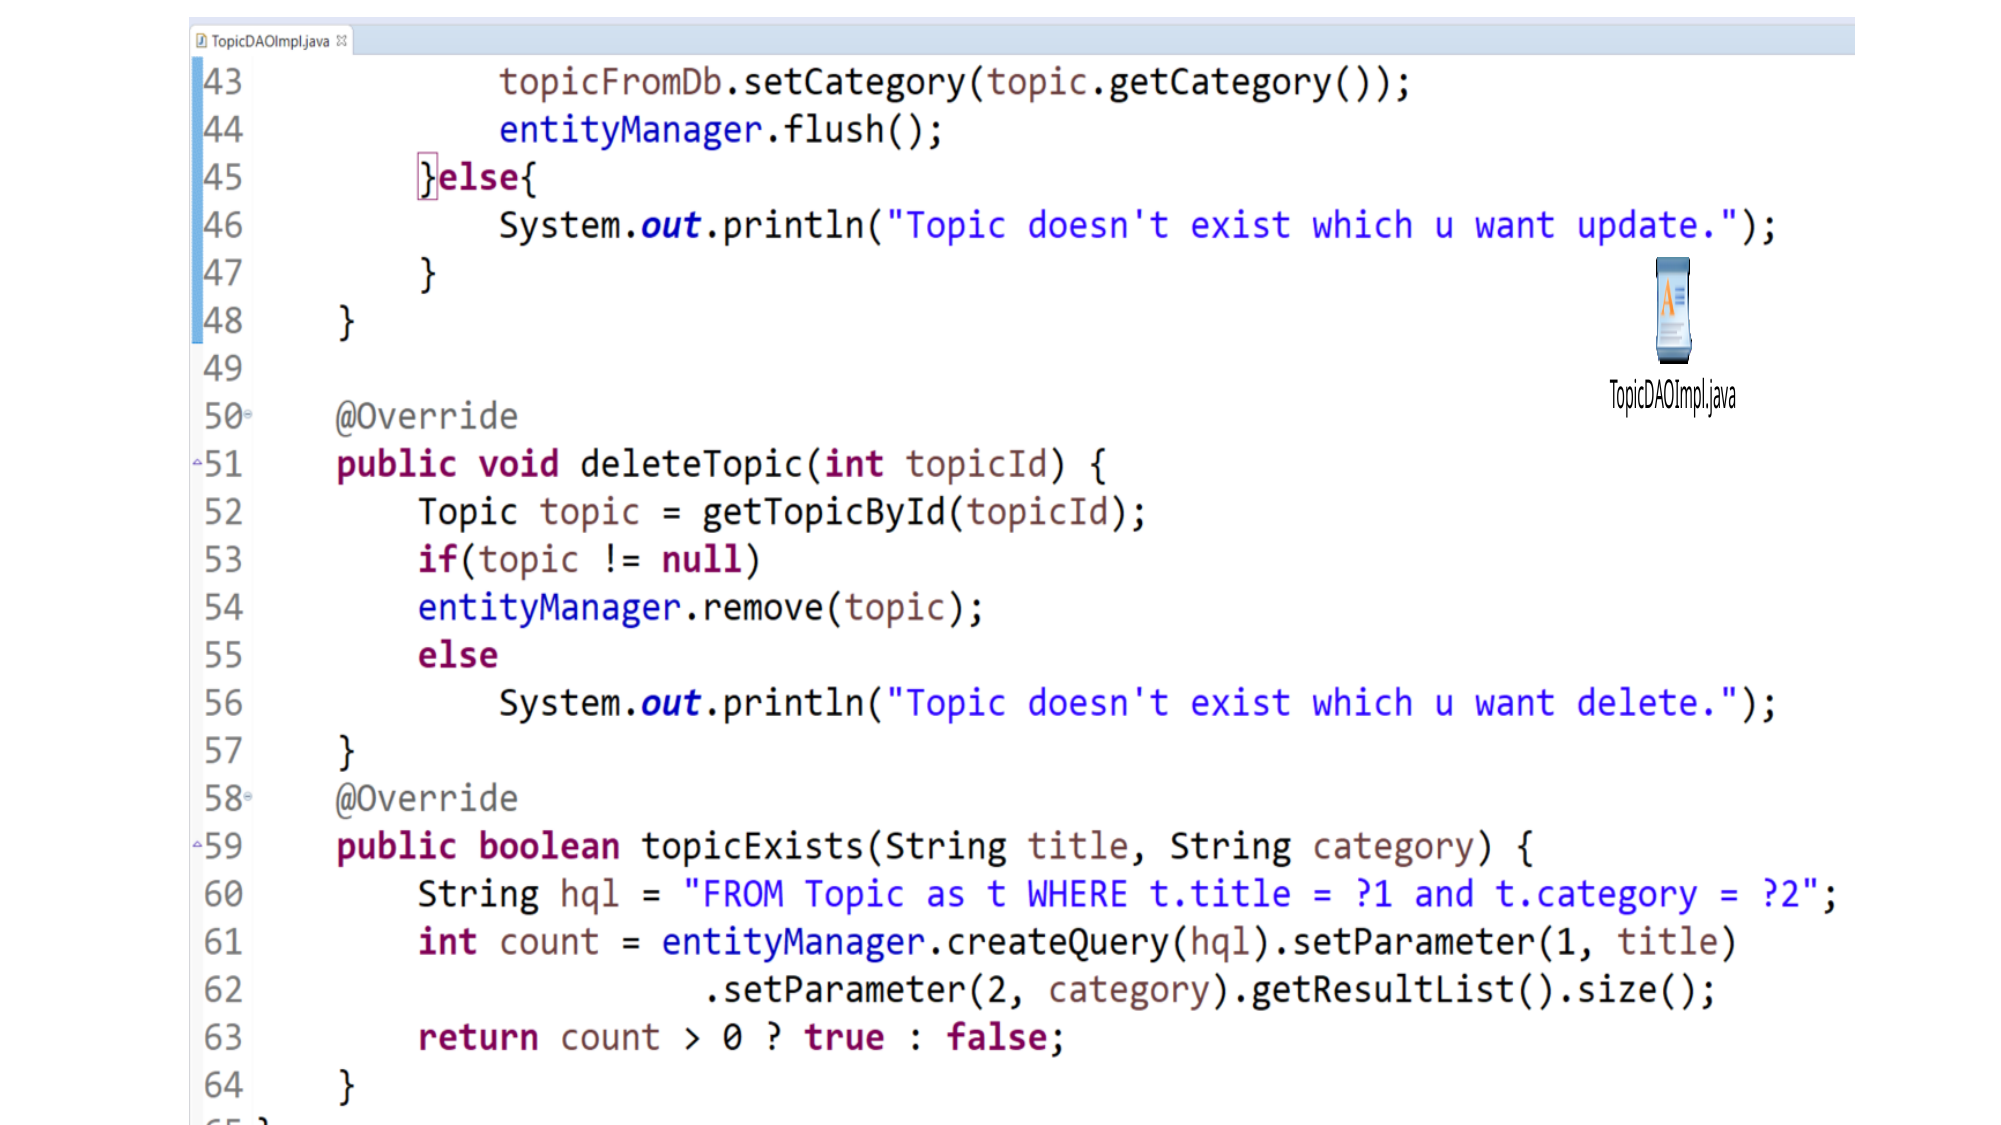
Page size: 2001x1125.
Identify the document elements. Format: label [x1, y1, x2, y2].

text_box [1596, 257, 1750, 436]
picture [189, 17, 1855, 1125]
